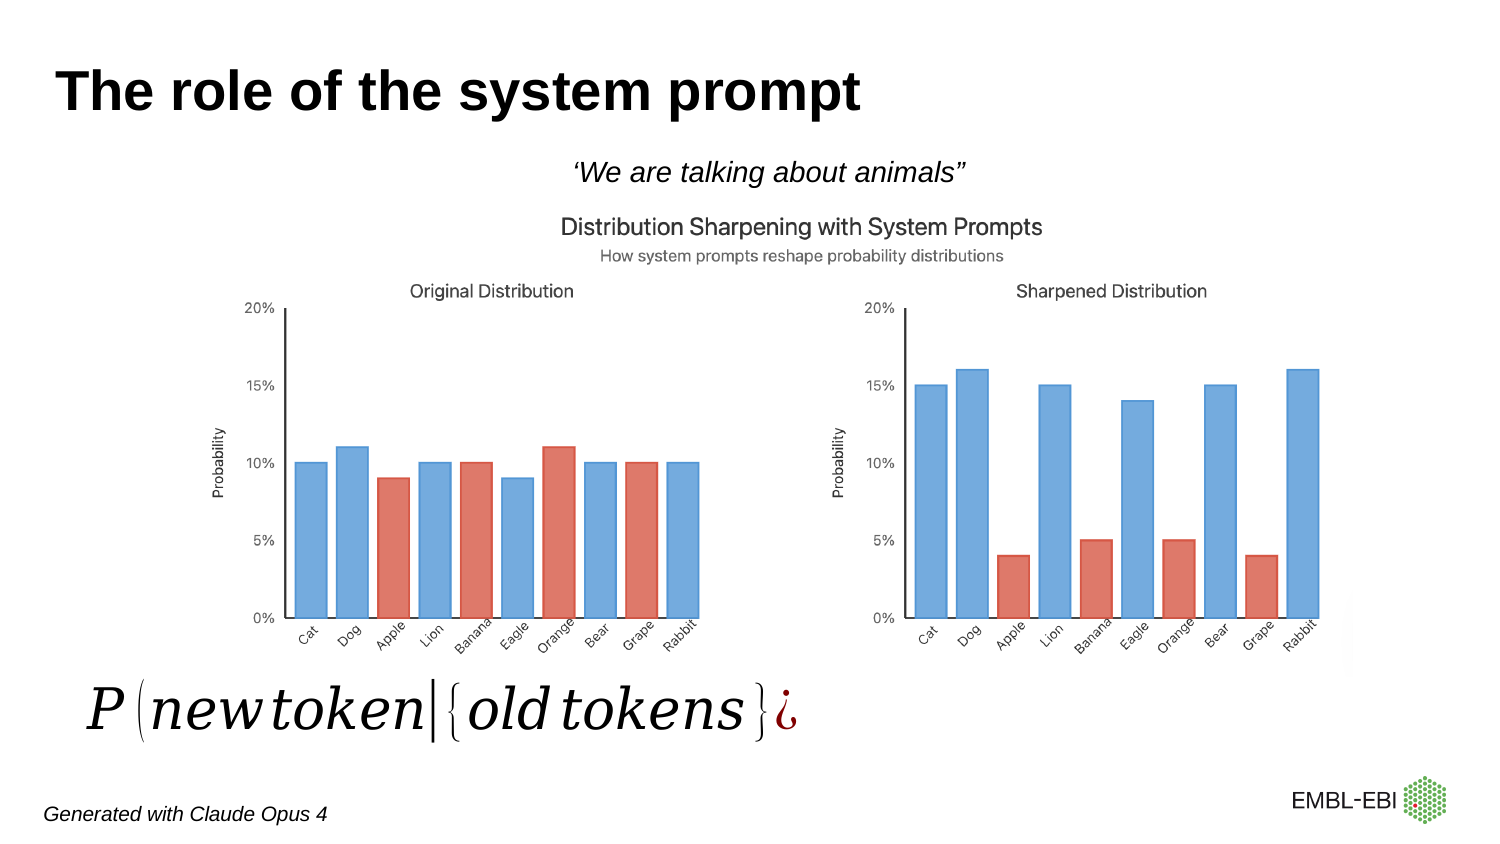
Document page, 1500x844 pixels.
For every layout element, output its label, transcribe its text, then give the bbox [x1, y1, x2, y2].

title The role of the system prompt [55, 44, 1442, 130]
text_box Generated with Claude Opus 4 [28, 793, 343, 833]
picture [185, 203, 1353, 678]
picture [1293, 776, 1446, 824]
text_box ‘We are talking about animals” [557, 146, 981, 197]
